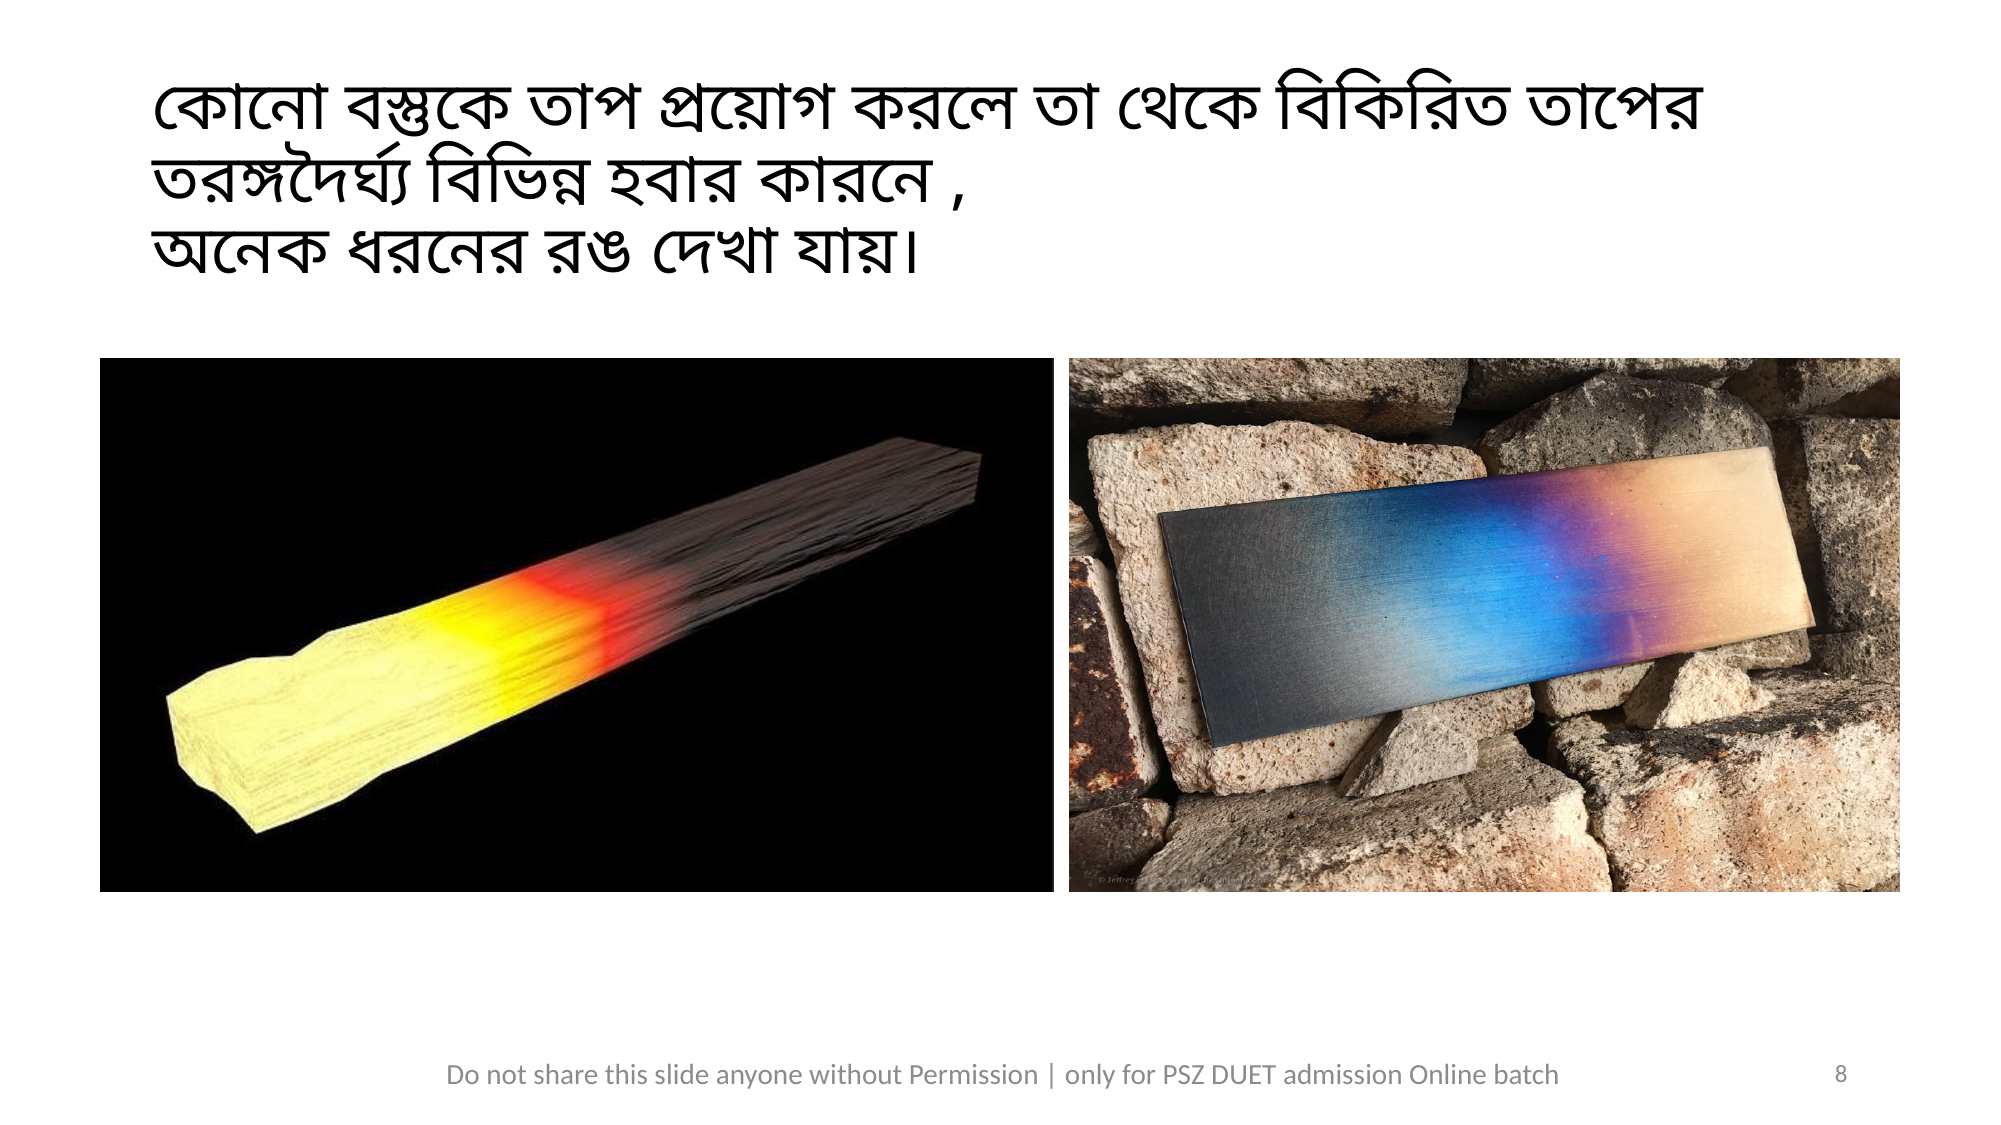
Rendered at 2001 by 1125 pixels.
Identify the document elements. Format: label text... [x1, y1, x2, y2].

slide_number 8 [1805, 1042, 1863, 1103]
picture [100, 358, 1054, 892]
title কোনো বস্তুকে তাপ প্রয়োগ করলে তা থেকে বিকিরিত তাপের তরঙ্গদৈর্ঘ্য বিভিন্ন হবার কারনে , অনেক ধরনের রঙ দেখা যায়। [137, 111, 1863, 330]
footer Do not share this slide anyone without Permission | only for PSZ DUET admission Online batch [208, 1042, 1805, 1103]
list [1069, 358, 1900, 892]
